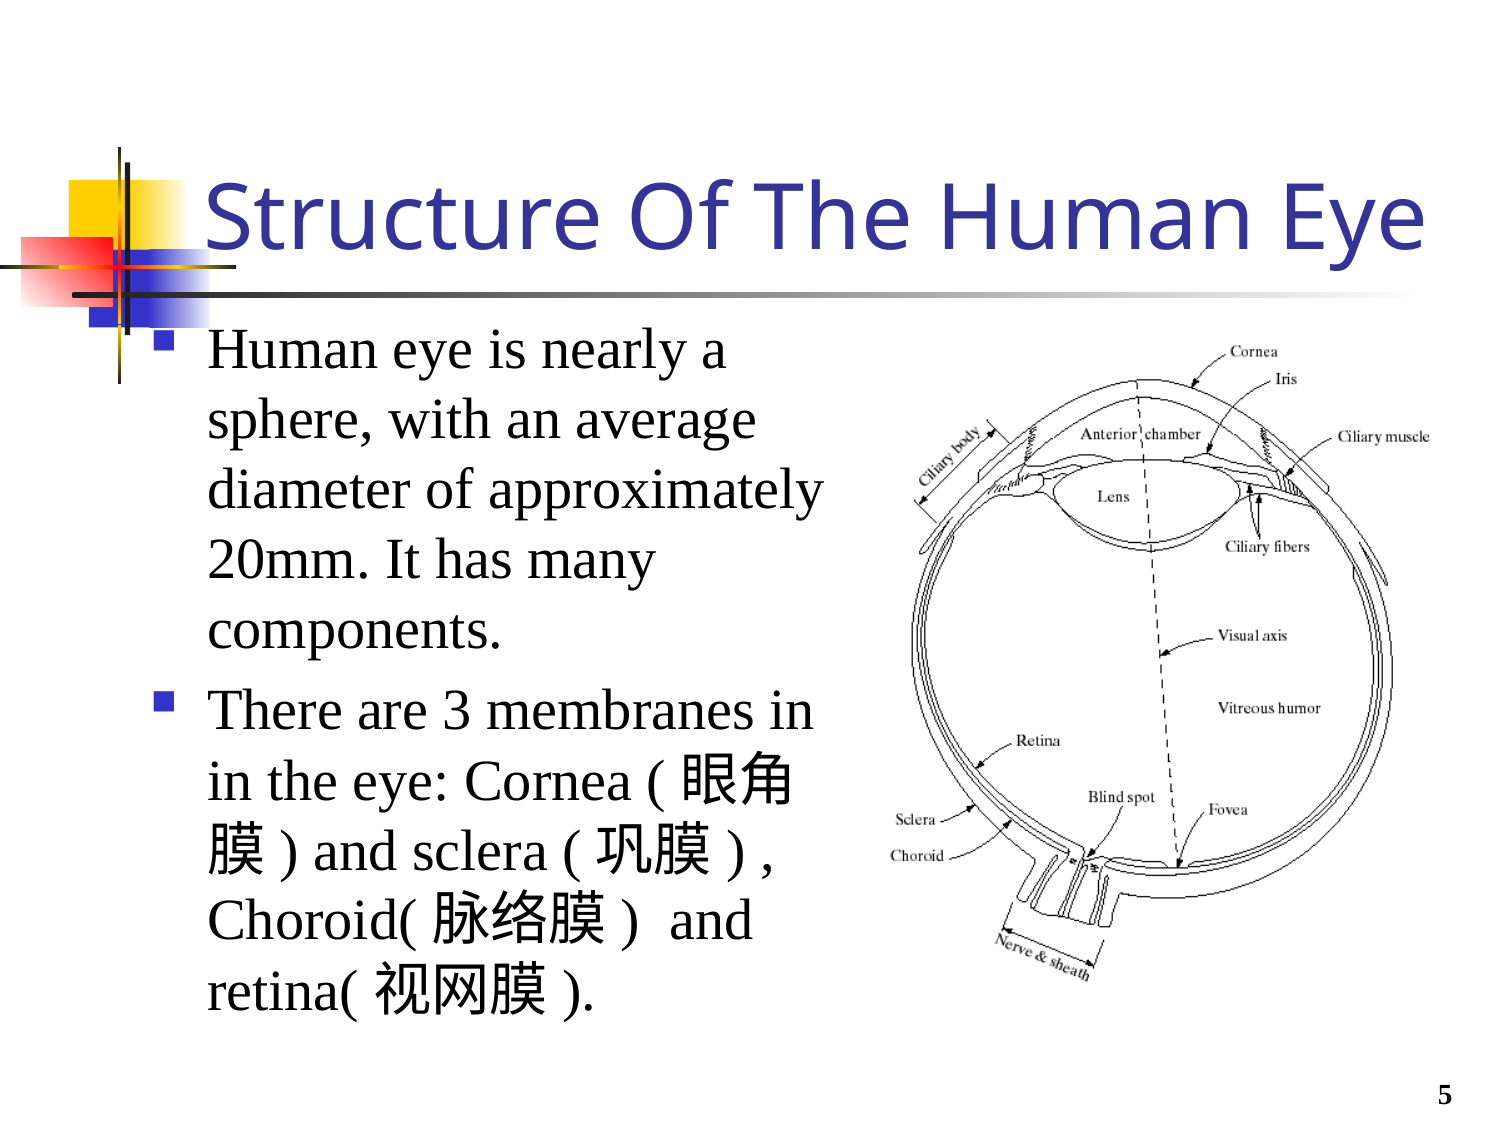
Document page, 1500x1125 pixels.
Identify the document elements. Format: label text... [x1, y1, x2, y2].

title Structure Of The Human Eye [188, 34, 1468, 276]
list Human eye is nearly a sphere, with an average diameter of approximately 20mm. It has many components. There are 3 membranes in in the eye: Cornea (眼角膜) and sclera (巩膜) , Choroid(脉络膜) and retina(视网膜). [135, 302, 845, 1083]
slide_number 5 [1154, 1042, 1468, 1118]
picture [862, 337, 1444, 985]
